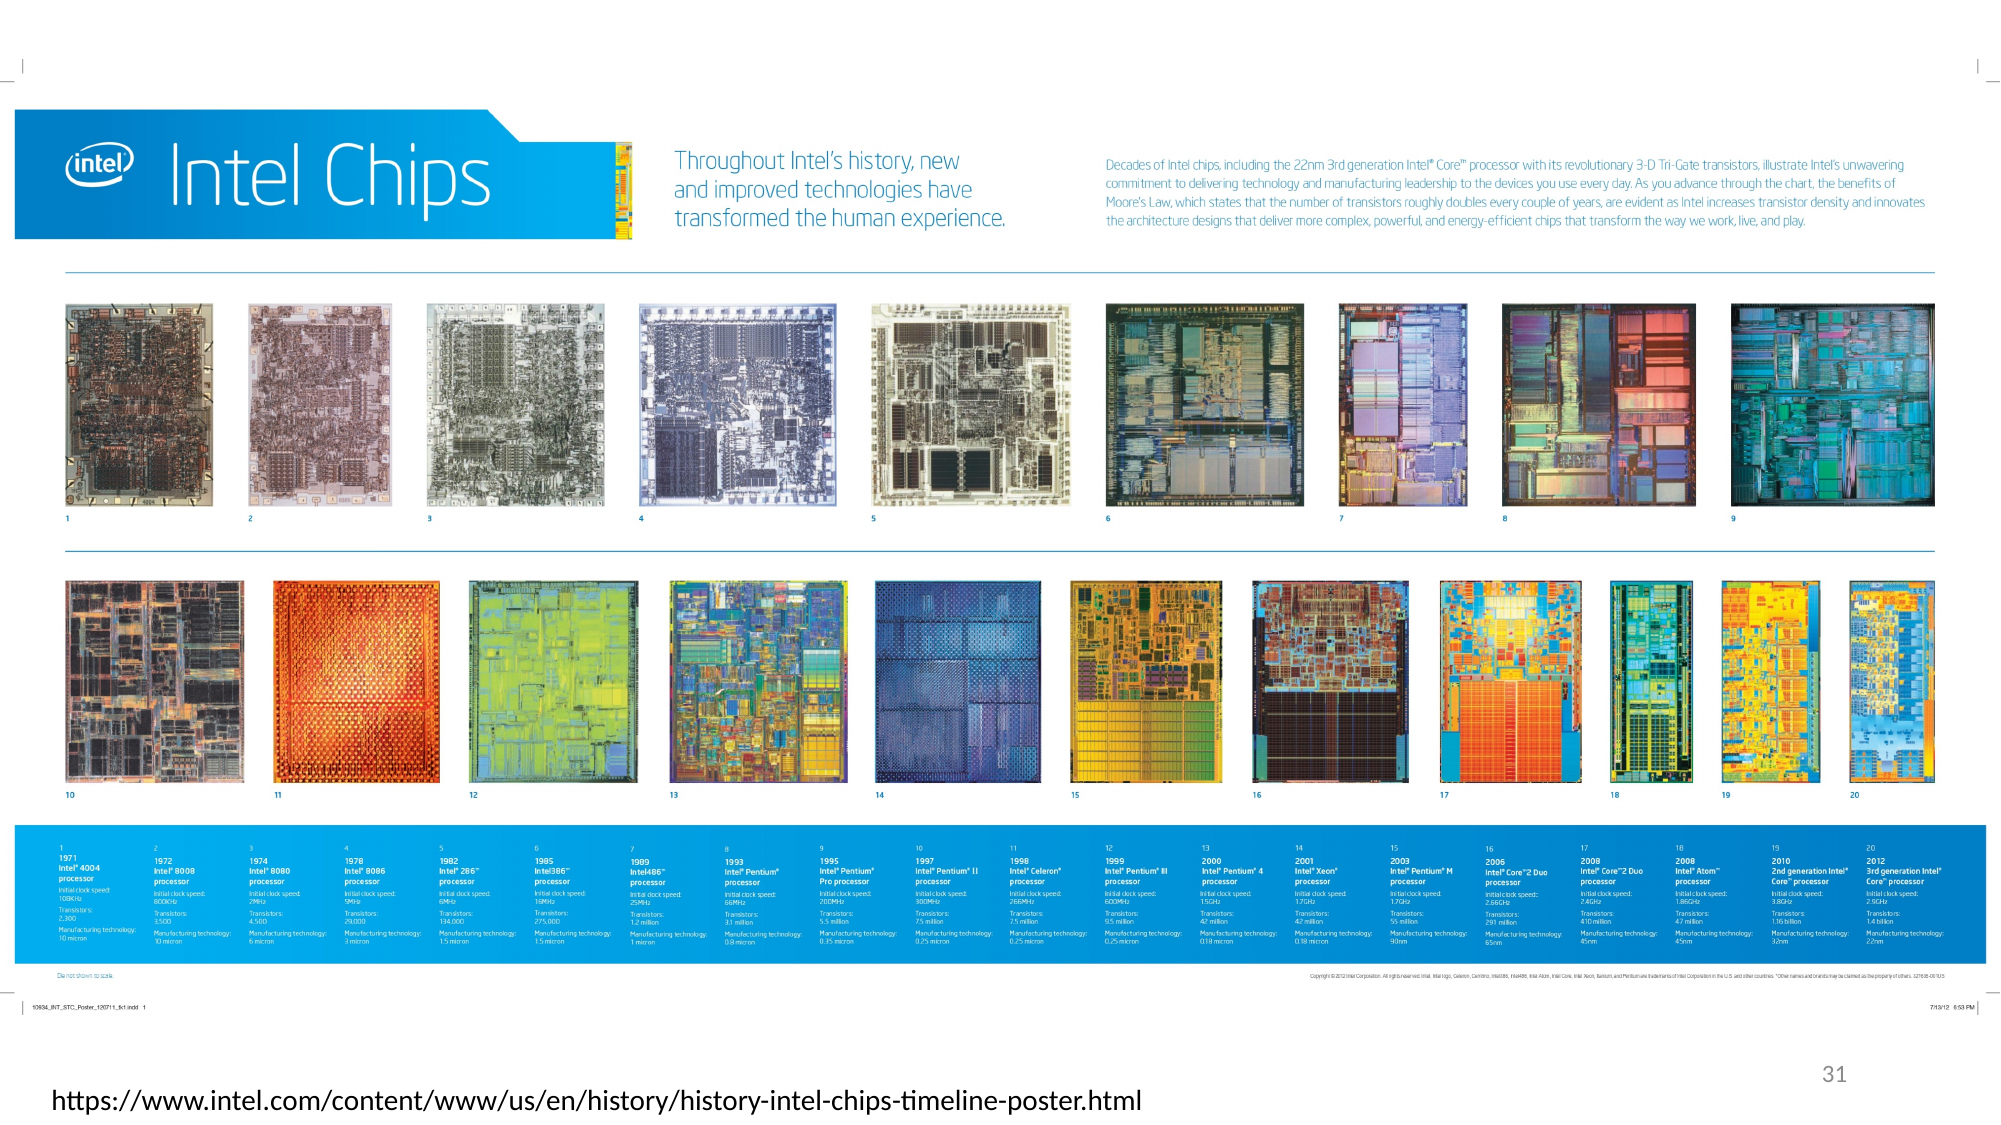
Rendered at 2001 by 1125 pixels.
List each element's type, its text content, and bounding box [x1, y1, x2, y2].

picture [0, 59, 2000, 1015]
text_box https://www.intel.com/content/www/us/en/history/history-intel-chips-timeline-poster.html [36, 1073, 1159, 1124]
slide_number 31 [1412, 1042, 1863, 1103]
